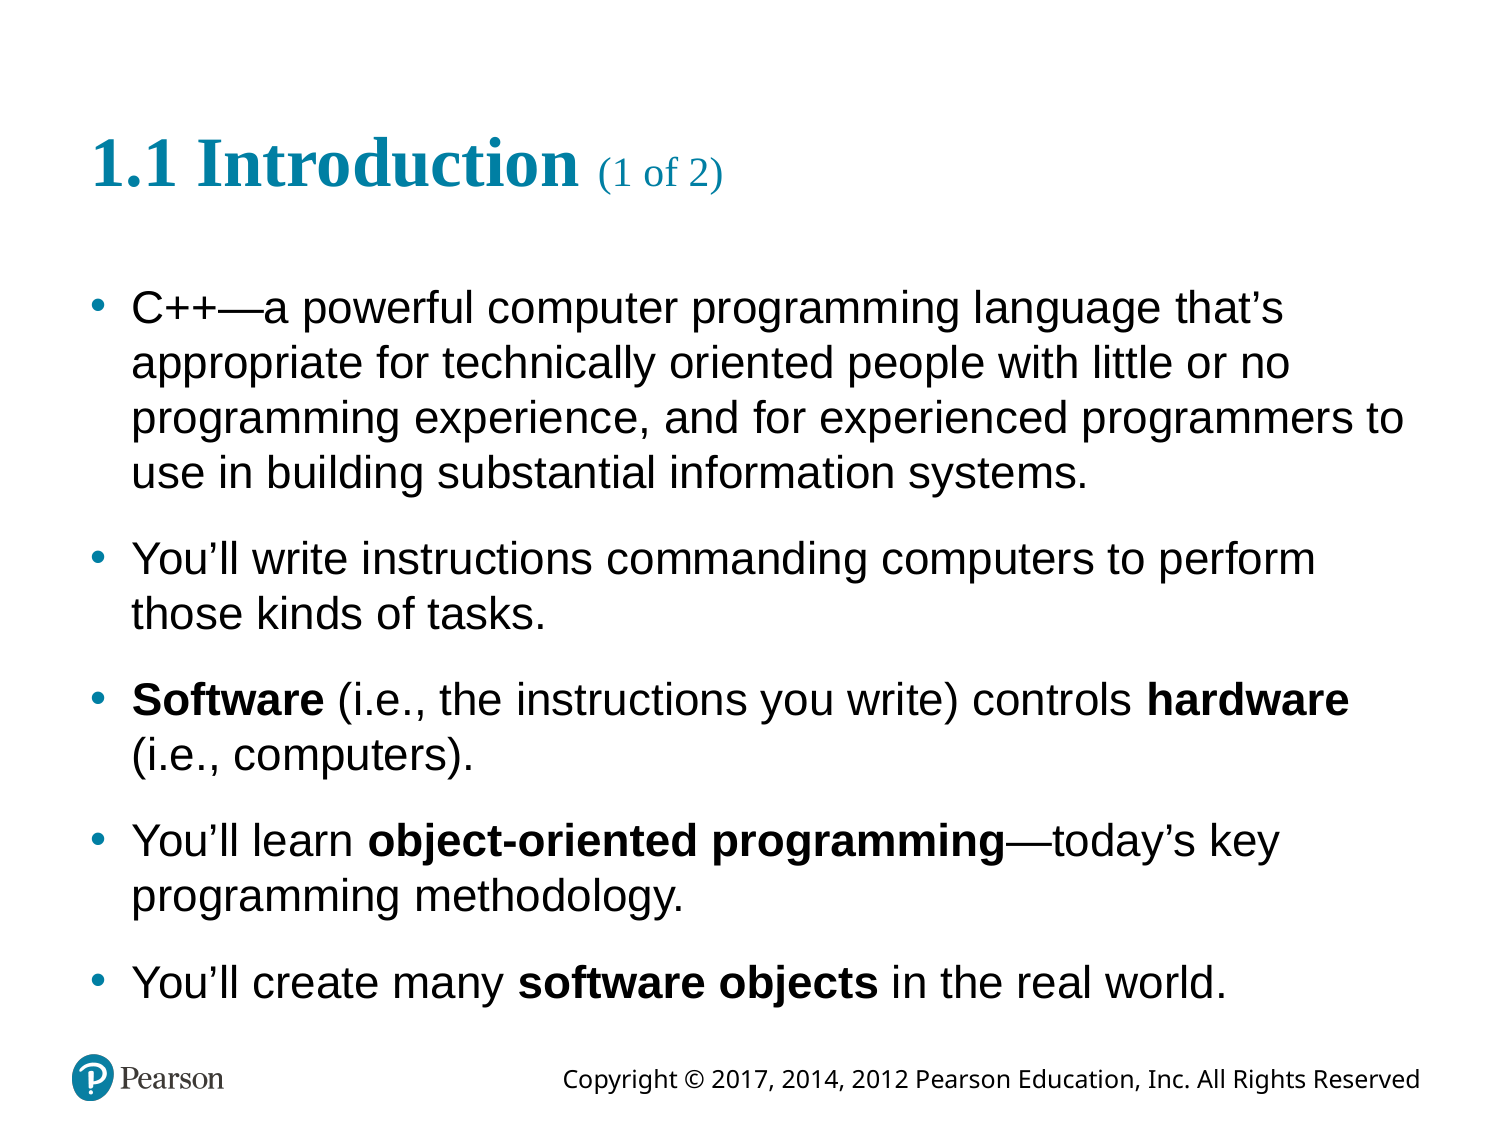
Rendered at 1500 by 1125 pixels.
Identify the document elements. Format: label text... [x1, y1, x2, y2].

list C++—a powerful computer programming language that’s appropriate for technically oriented people with little or no programming experience, and for experienced programmers to use in building substantial information systems. You’ll write instructions commanding computers to perform those kinds of tasks. Software (i.e., the instructions you write) controls hardware (i.e., computers). You’ll learn object-oriented programming—today’s key programming methodology. You’ll create many software objects in the real world. [75, 262, 1425, 1005]
title 1.1 Introduction (1 of 2) [75, 35, 1425, 216]
picture [98, 1054, 224, 1101]
picture [72, 1054, 88, 1070]
picture [80, 1063, 106, 1088]
picture [72, 1087, 83, 1101]
